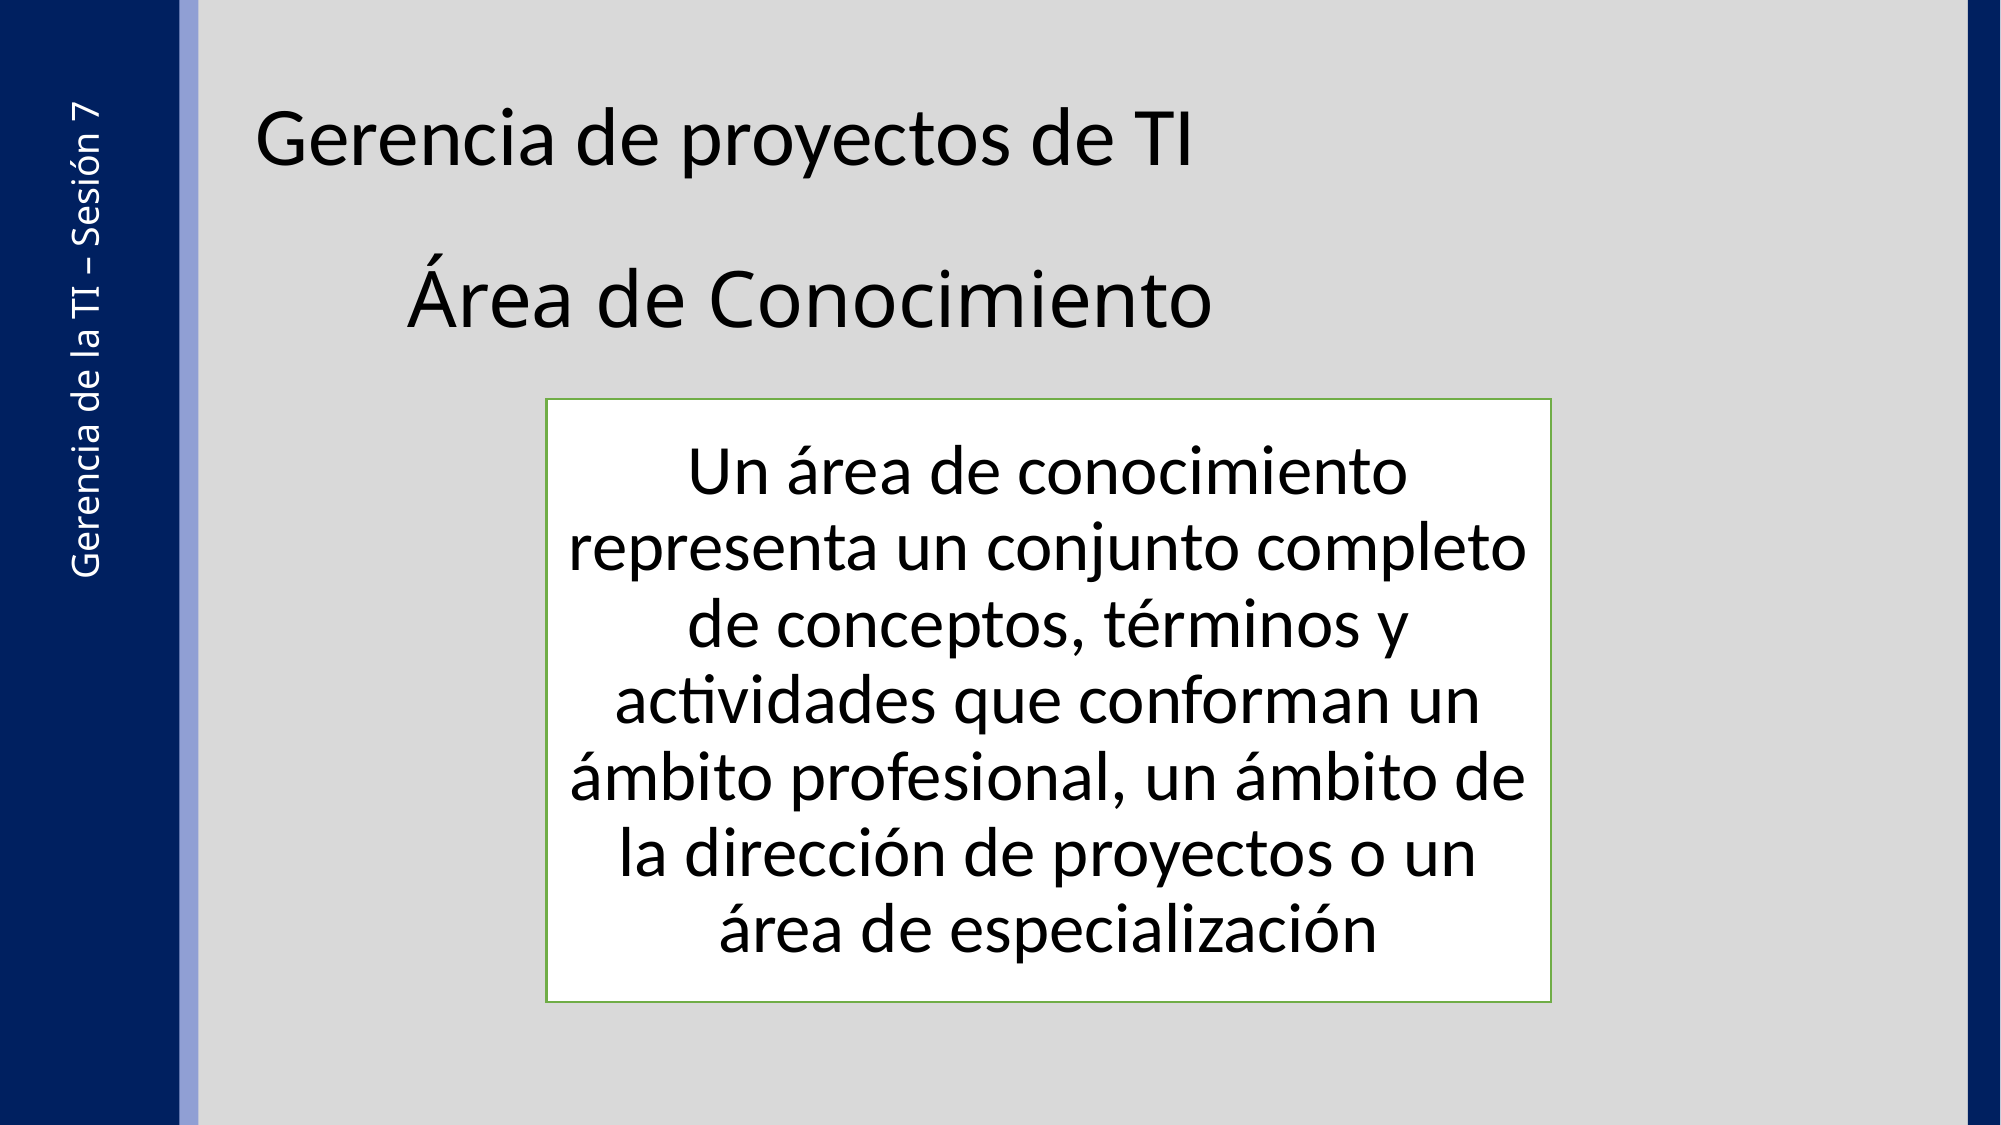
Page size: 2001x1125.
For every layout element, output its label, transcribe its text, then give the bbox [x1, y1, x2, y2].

text_box Área de Conocimiento [392, 260, 1785, 348]
title Gerencia de proyectos de TI [235, 93, 2000, 210]
text_box Gerencia de la TI – Sesión 7 [54, 85, 114, 1096]
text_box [546, 399, 1552, 1003]
